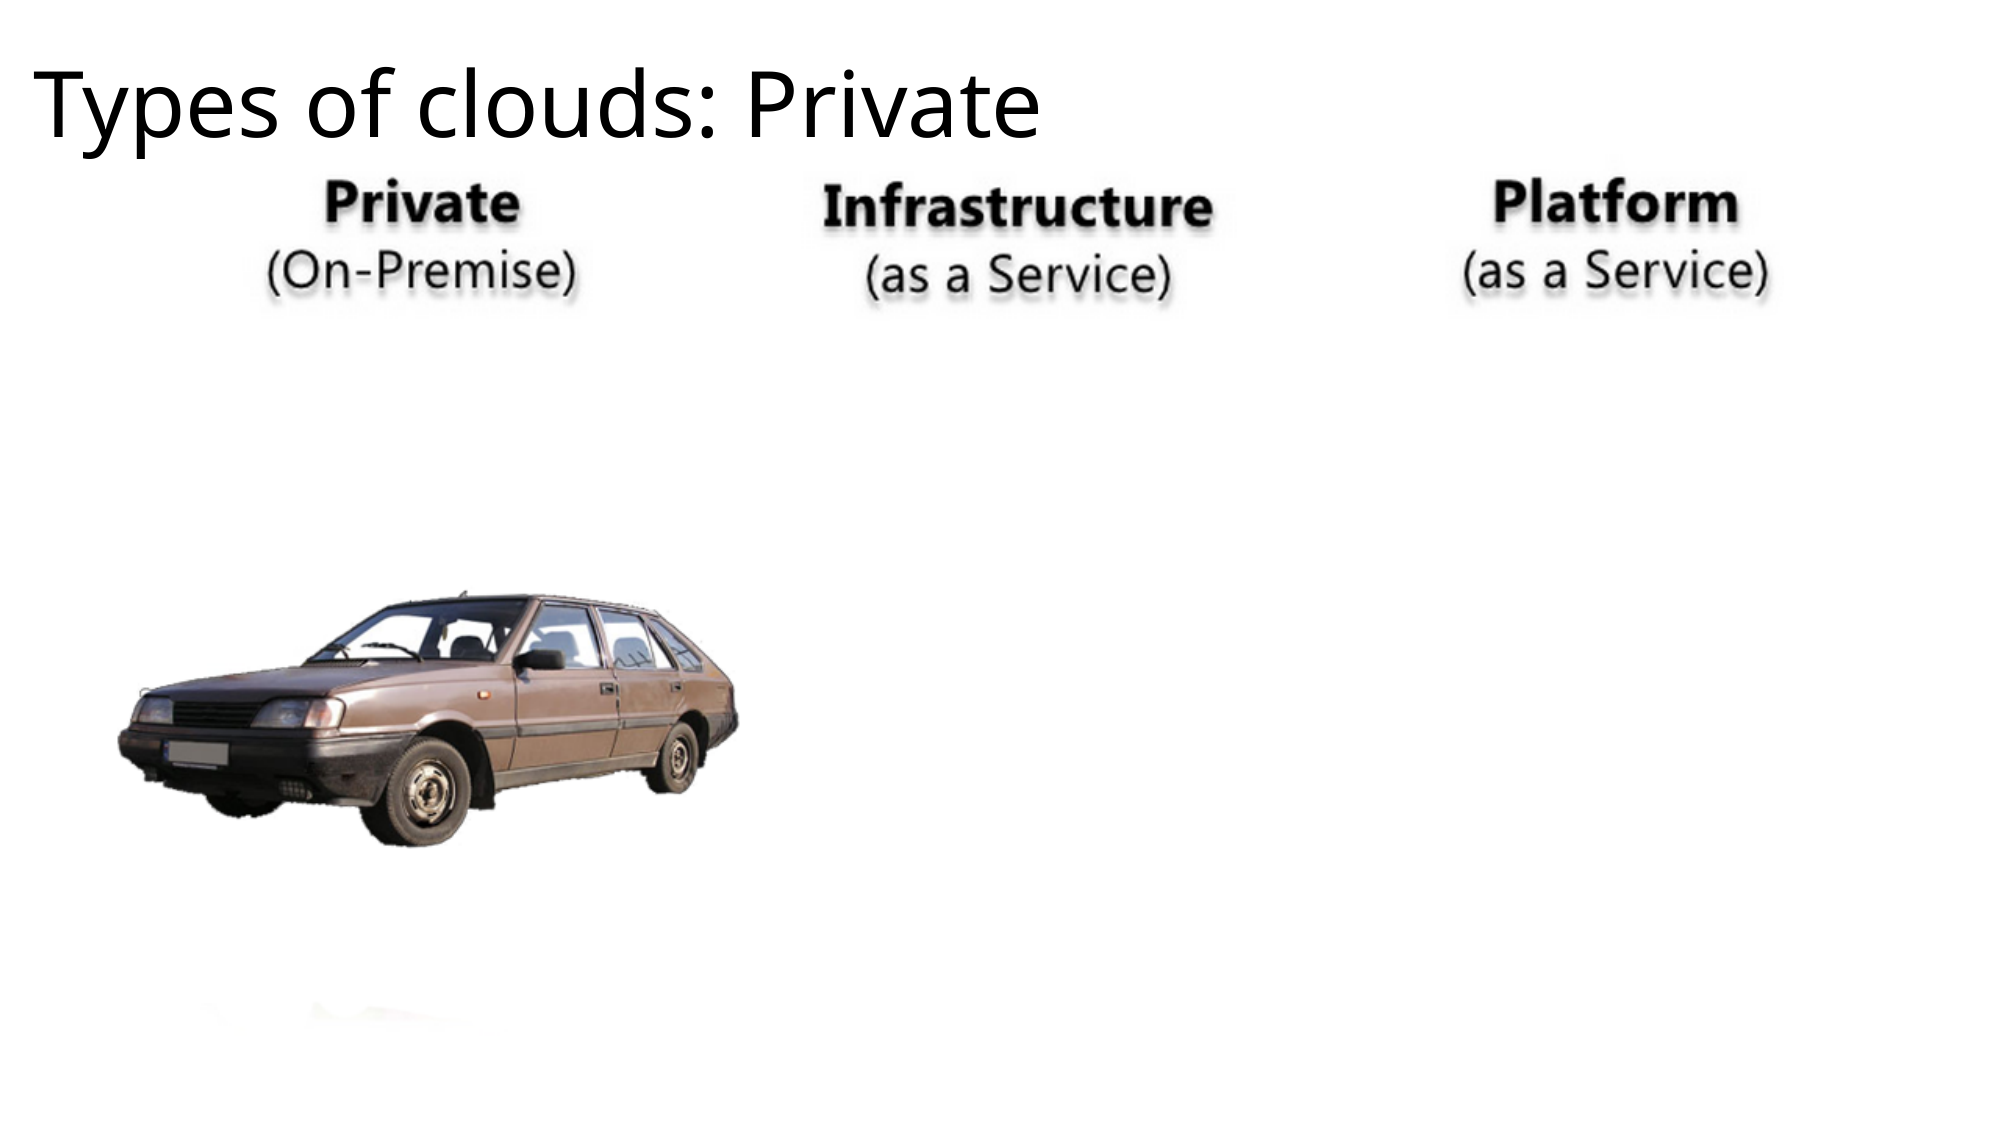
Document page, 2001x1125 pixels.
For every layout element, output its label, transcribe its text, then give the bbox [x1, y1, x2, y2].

picture [21, 125, 1976, 1121]
title Types of clouds: Private [18, 0, 1744, 216]
